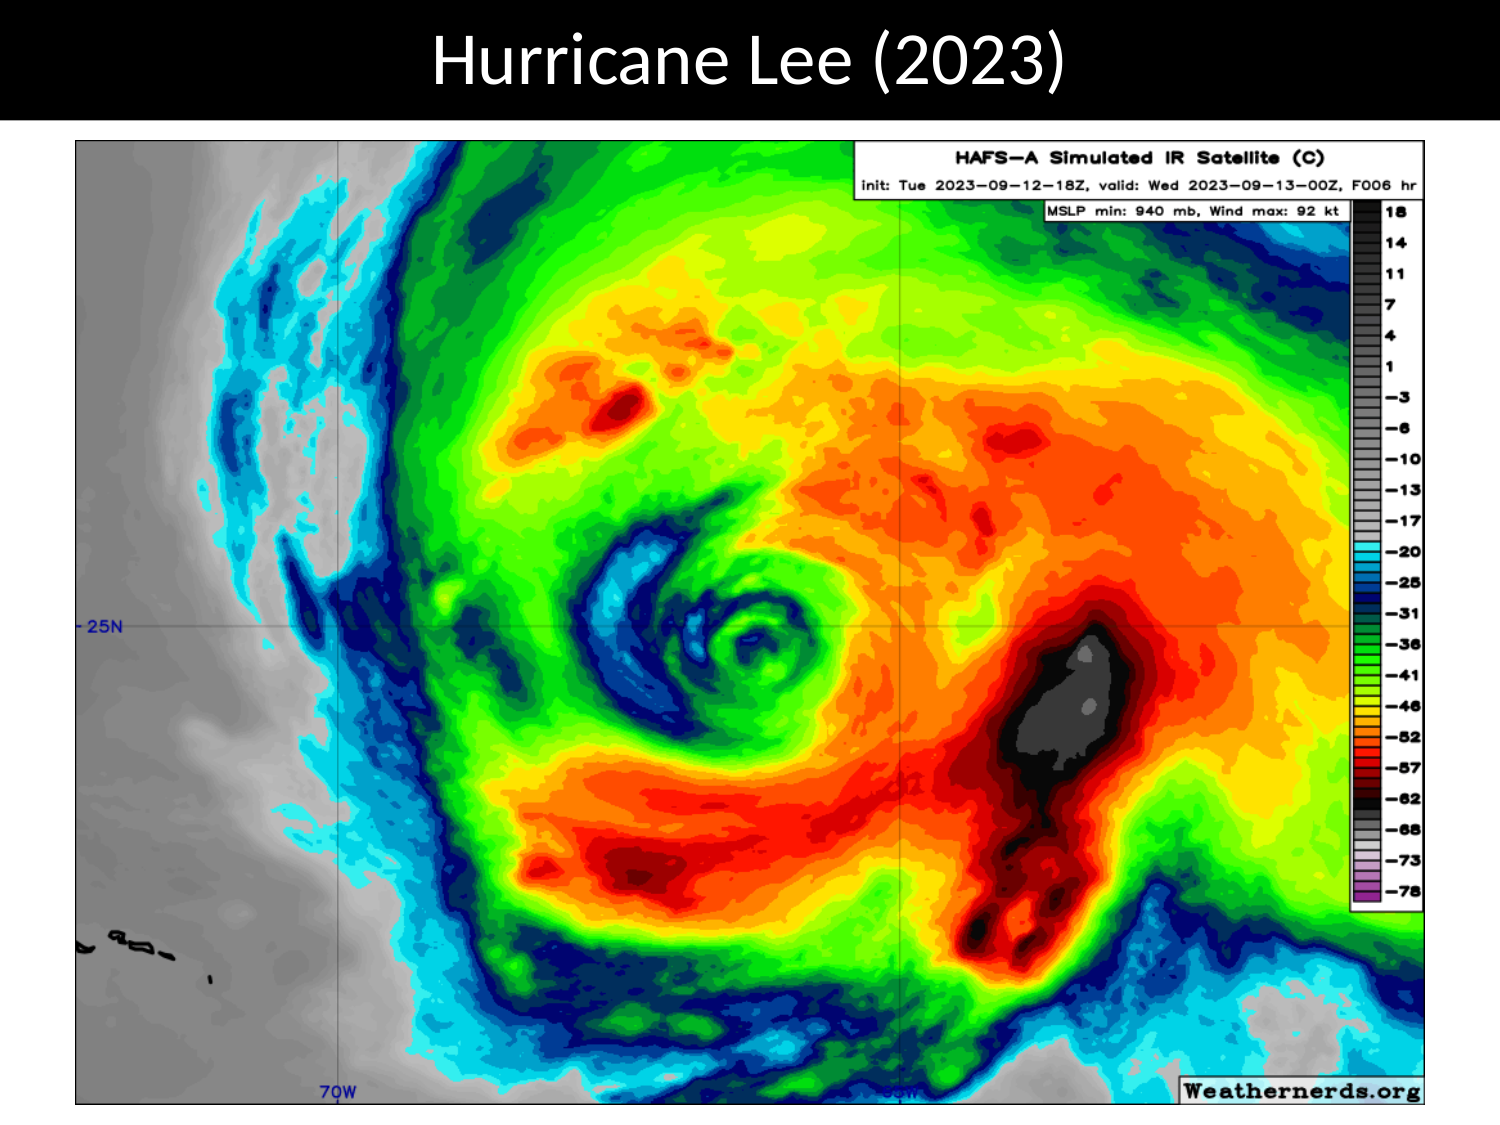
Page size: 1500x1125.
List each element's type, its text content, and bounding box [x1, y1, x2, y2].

picture [74, 140, 1426, 1106]
text_box Hurricane Lee (2023) [0, 0, 1500, 121]
